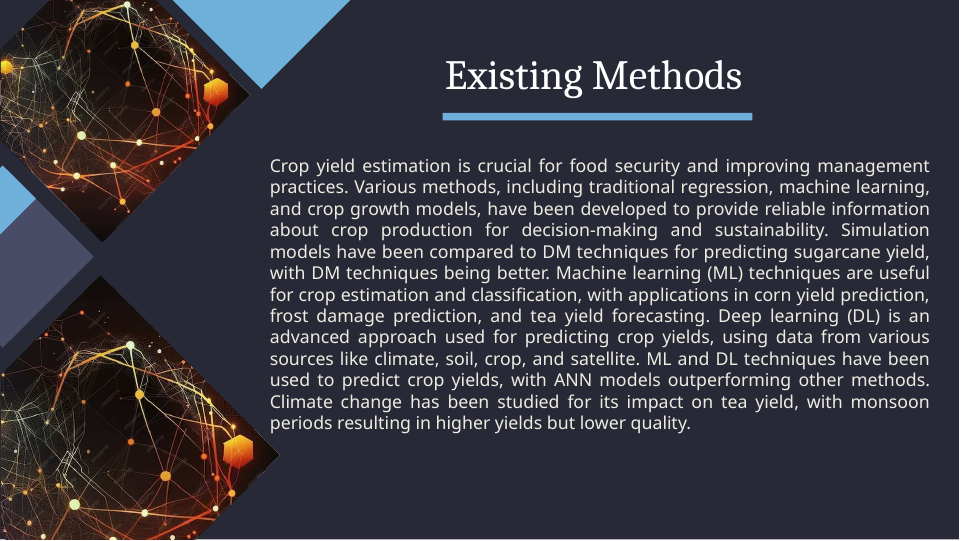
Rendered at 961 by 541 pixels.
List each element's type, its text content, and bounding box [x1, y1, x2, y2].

text_box [281, 0, 351, 67]
text_box [442, 112, 753, 121]
text_box Crop yield estimation is crucial for food security and improving management practices. Various methods, including traditional regression, machine learning, and crop growth models, have been developed to provide reliable information about crop production for decision-making and sustainability. Simulation models have been compared to DM techniques for predicting sugarcane yield, with DM techniques being better. Machine learning (ML) techniques are useful for crop estimation and classification, with applications in corn yield prediction, frost damage prediction, and tea yield forecasting. Deep learning (DL) is an advanced approach used for predicting crop yields, using data from various sources like climate, soil, crop, and satellite. ML and DL techniques have been used to predict crop yields, with ANN models outperforming other methods. Climate change has been studied for its impact on tea yield, with monsoon periods resulting in higher yields but lower quality. [284, 151, 932, 434]
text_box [0, 0, 280, 540]
title Existing Methods [442, 45, 823, 139]
